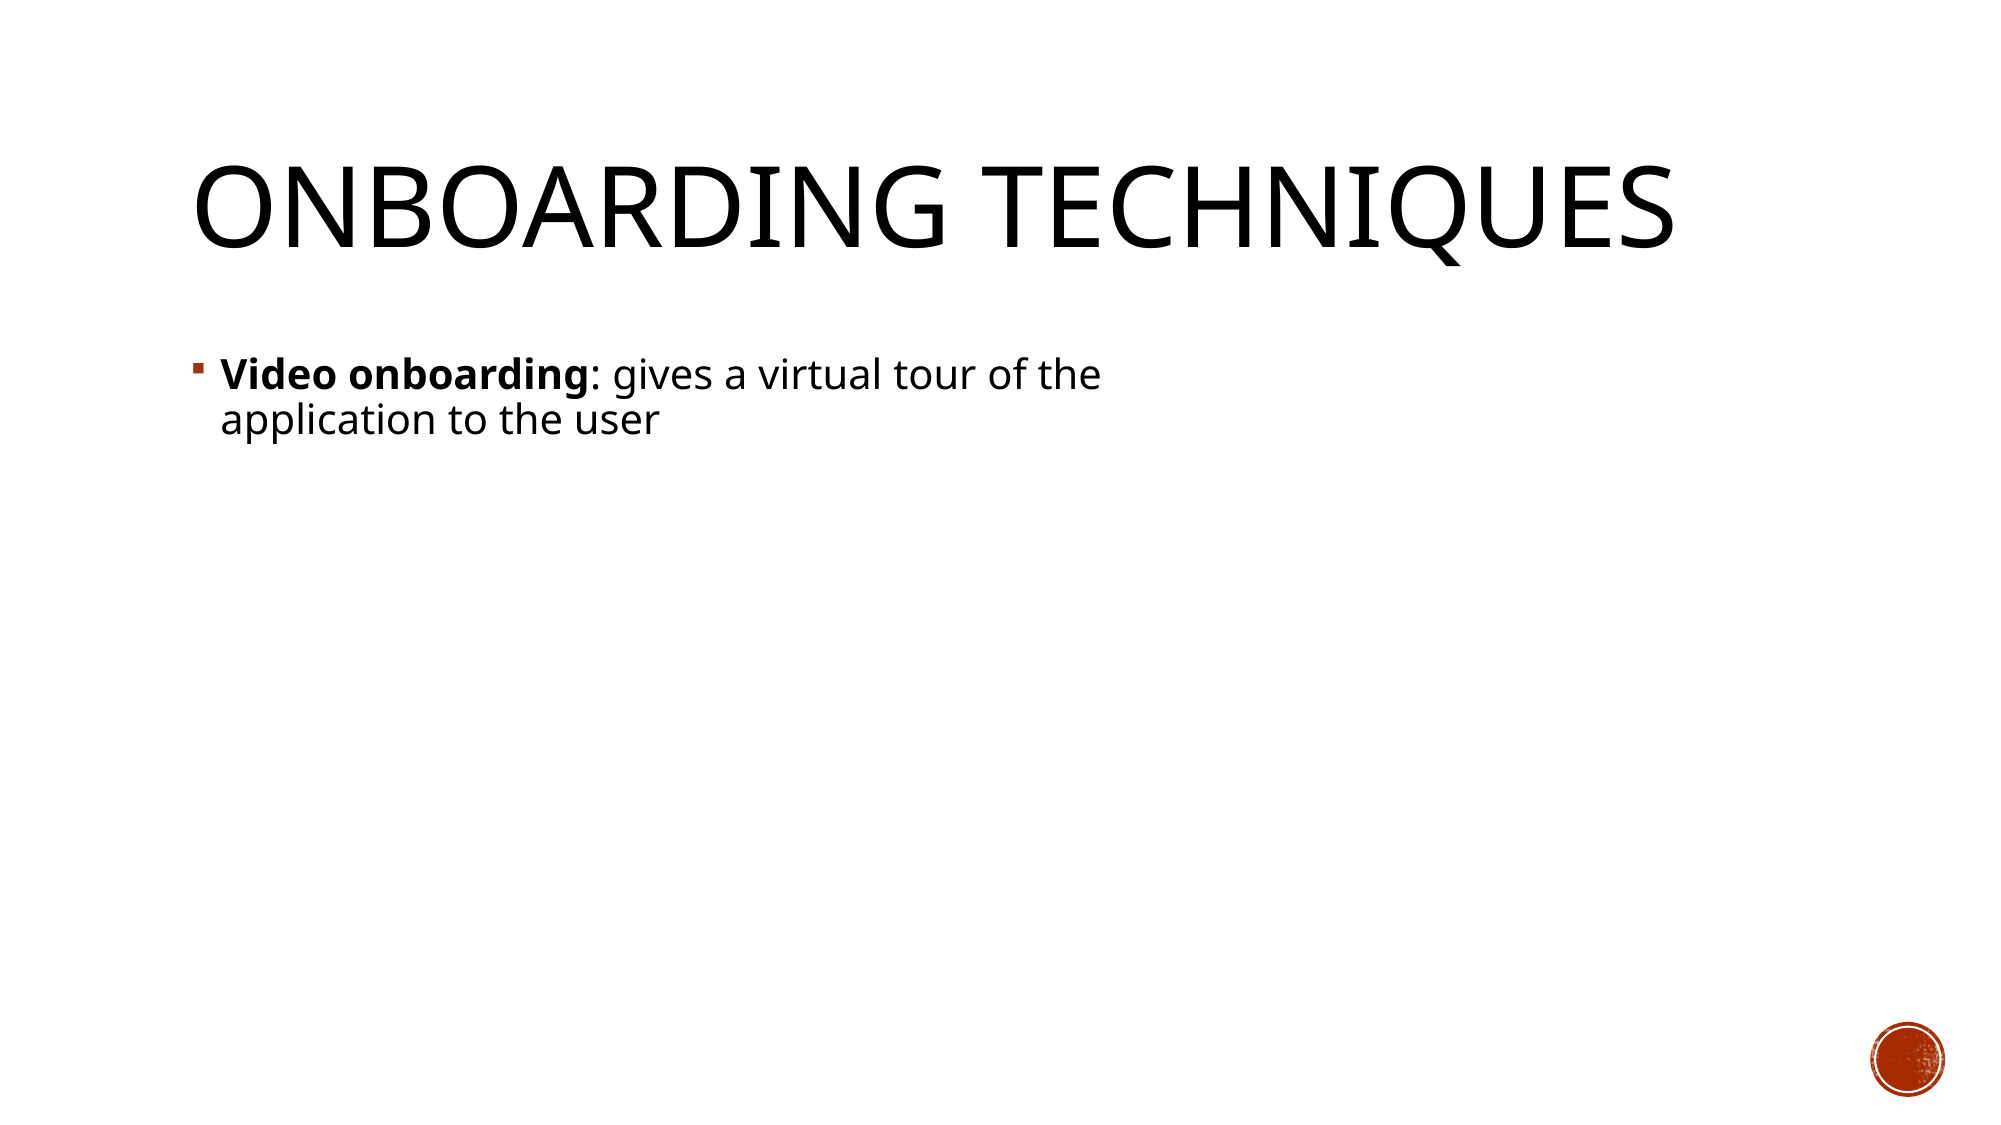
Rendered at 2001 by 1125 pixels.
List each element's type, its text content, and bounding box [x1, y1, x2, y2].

list Video onboarding: gives a virtual tour of the application to the user [175, 345, 1331, 1056]
title Onboarding techniques [175, 79, 1826, 344]
